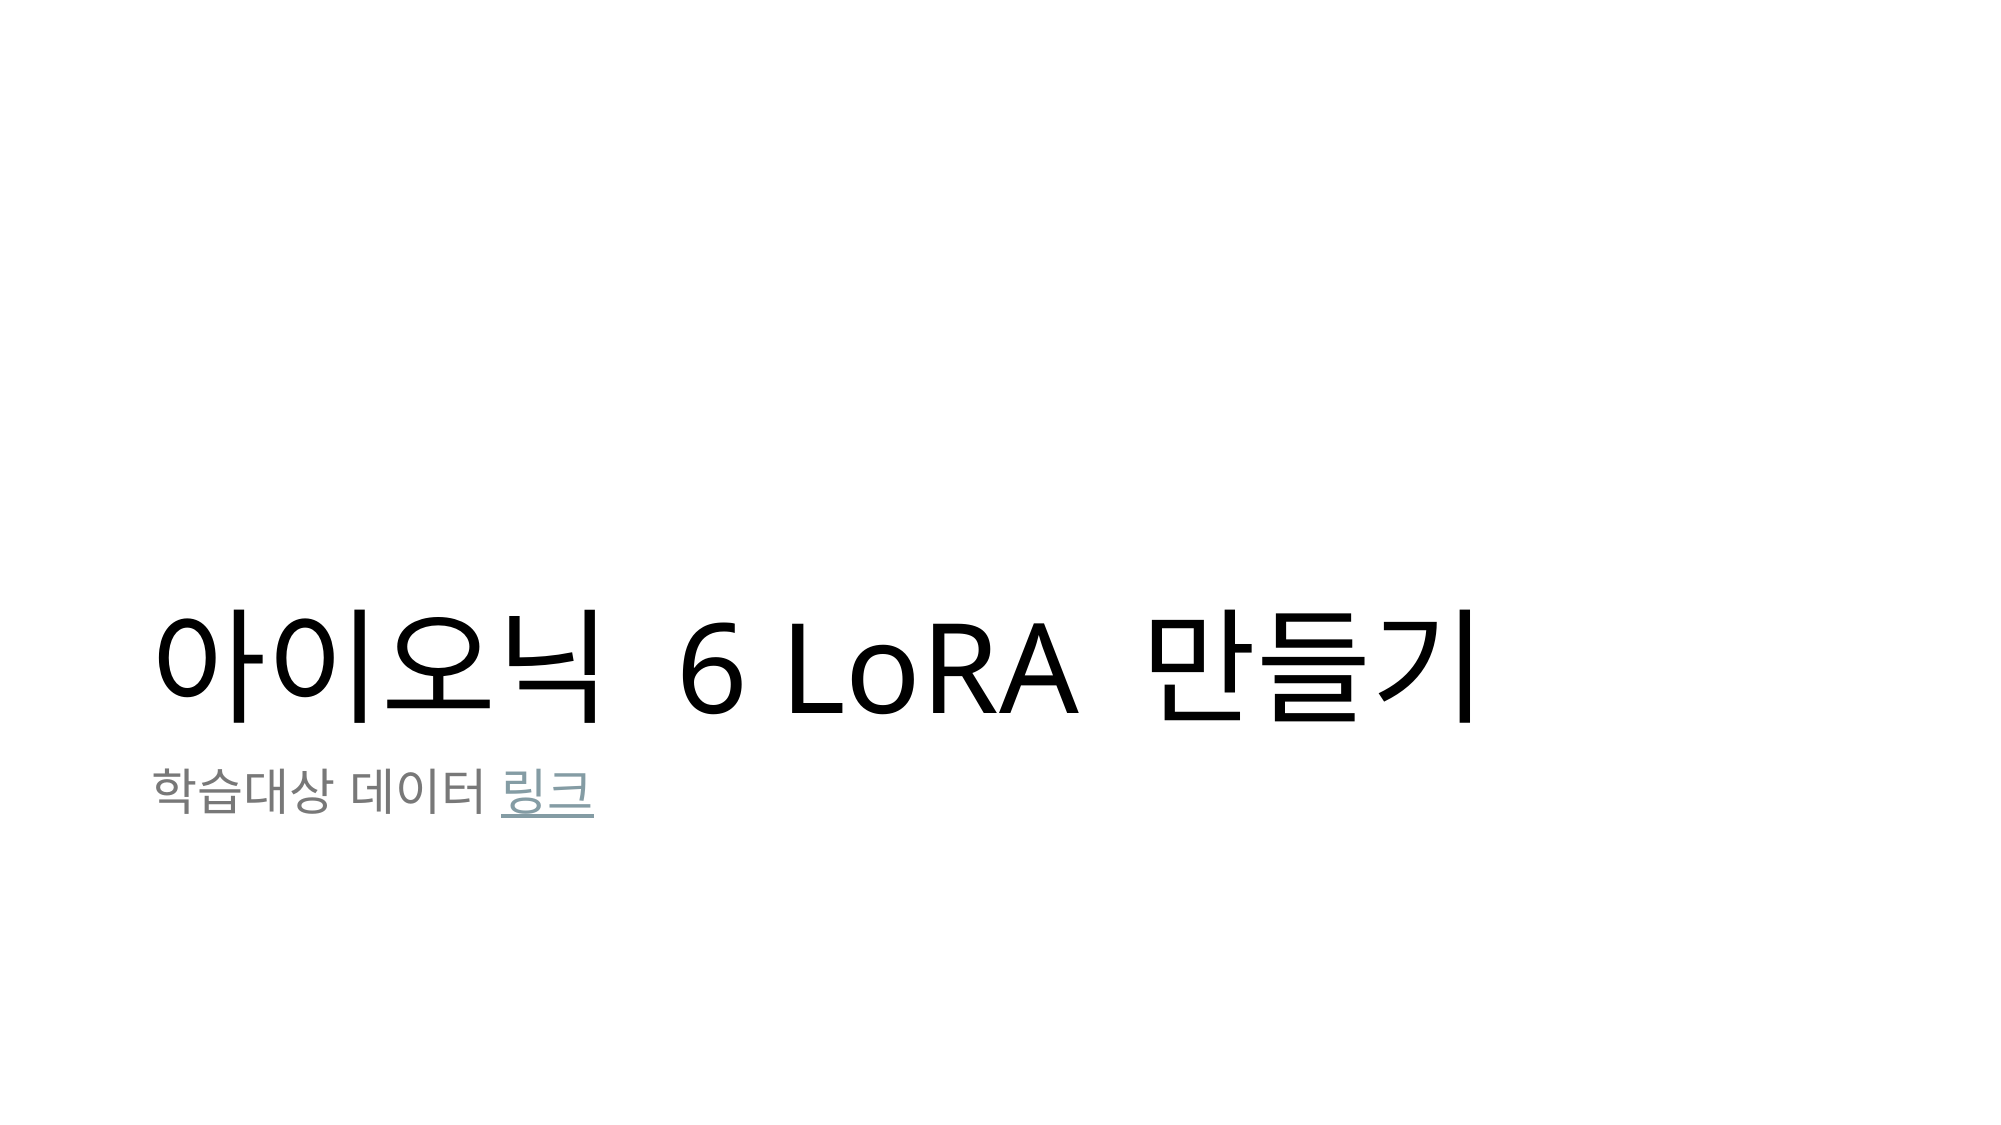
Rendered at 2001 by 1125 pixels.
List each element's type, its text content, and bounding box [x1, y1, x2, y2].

list 학습대상 데이터 링크 [136, 752, 1862, 999]
title 아이오닉 6 LoRA 만들기 [136, 280, 1862, 749]
